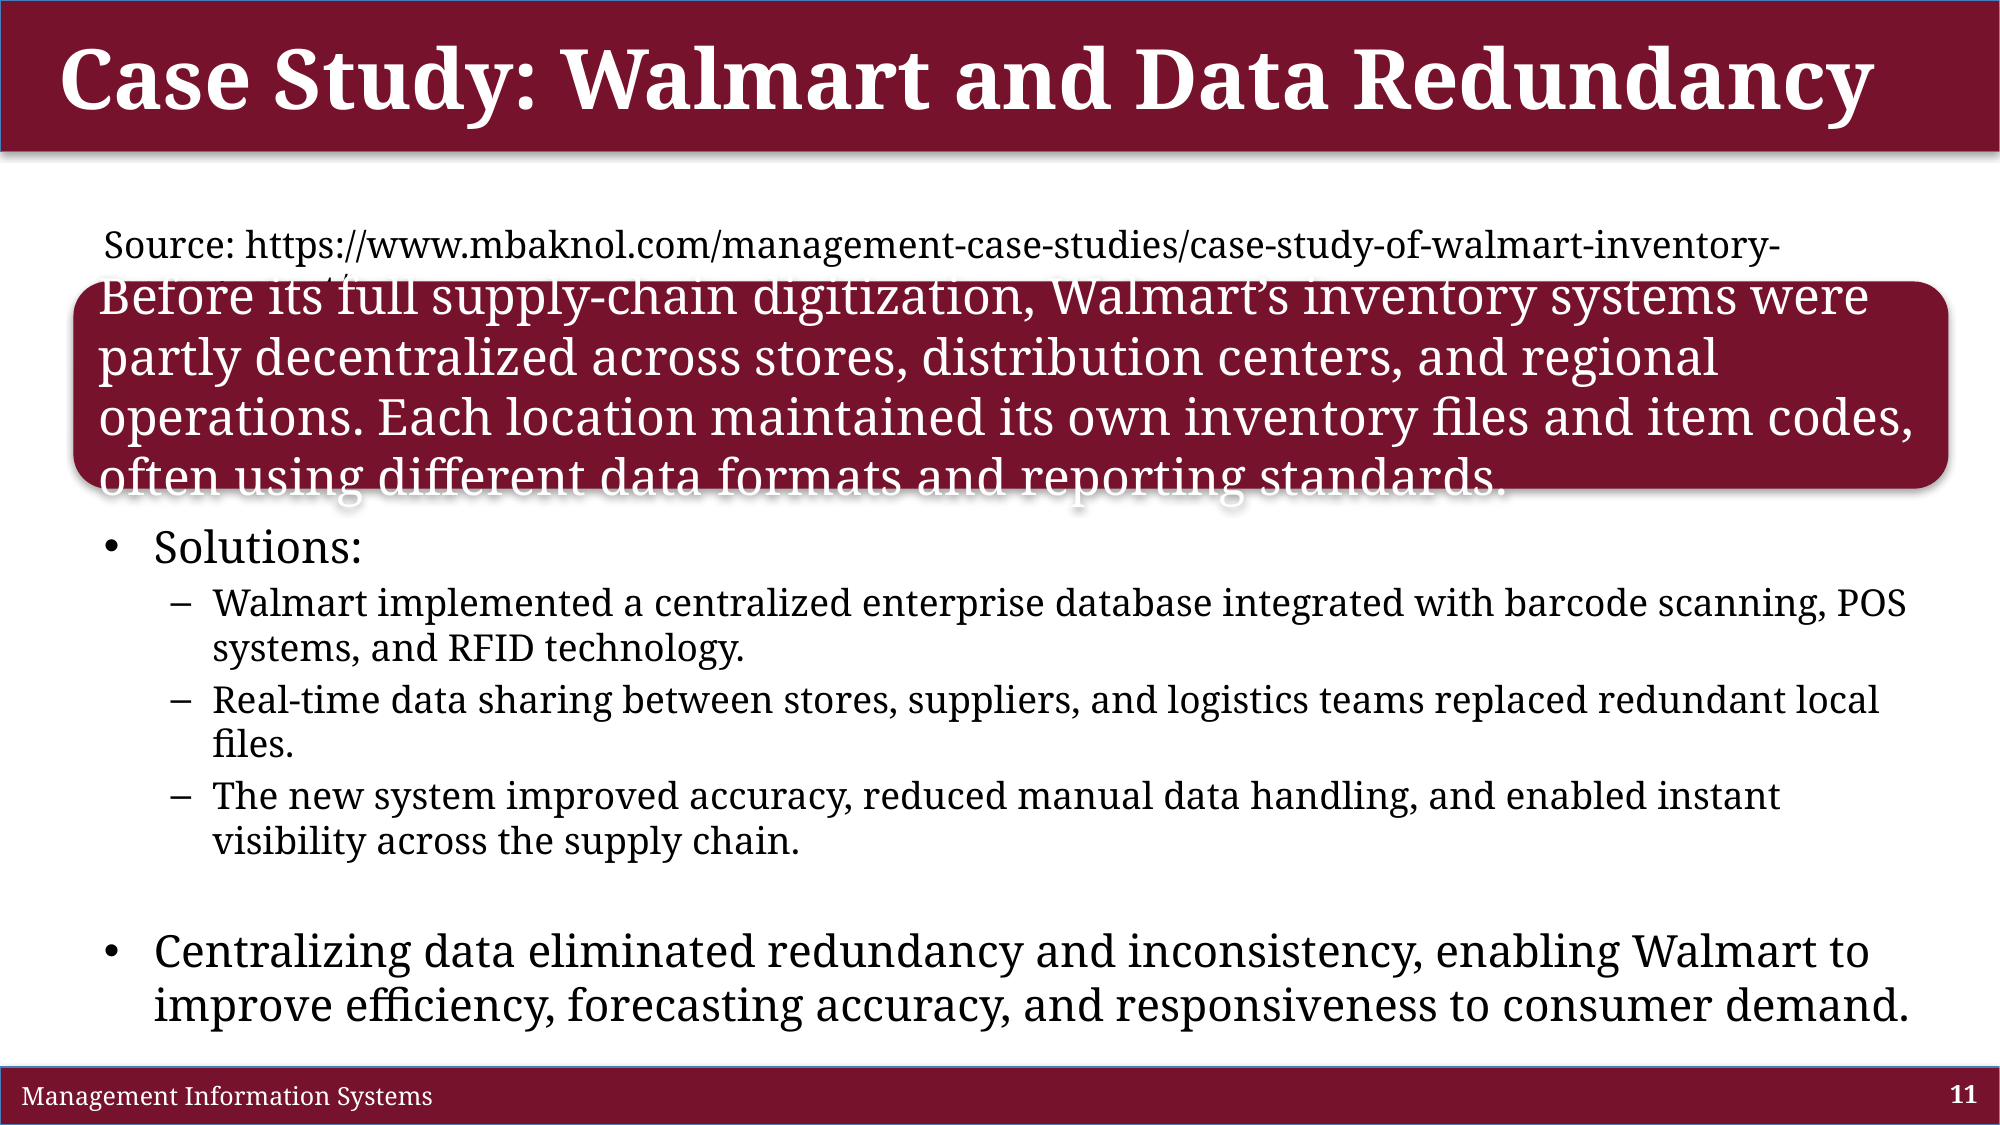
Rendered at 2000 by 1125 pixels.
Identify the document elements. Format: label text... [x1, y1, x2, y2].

list Source: https://www.mbaknol.com/management-case-studies/case-study-of-walmart-inventory-management/ Solutions: Walmart implemented a centralized enterprise database integrated with barcode scanning, POS systems, and RFID technology. Real-time data sharing between stores, suppliers, and logistics teams replaced redundant local files. The new system improved accuracy, reduced manual data handling, and enabled instant visibility across the supply chain. Centralizing data eliminated redundancy and inconsistency, enabling Walmart to improve efficiency, forecasting accuracy, and responsiveness to consumer demand. [88, 494, 1933, 1064]
footer Management Information Systems [0, 1066, 475, 1125]
slide_number 11 [1649, 1066, 2000, 1125]
list Source: https://www.mbaknol.com/management-case-studies/case-study-of-walmart-inventory-management/ Solutions: Walmart implemented a centralized enterprise database integrated with barcode scanning, POS systems, and RFID technology. Real-time data sharing between stores, suppliers, and logistics teams replaced redundant local files. The new system improved accuracy, reduced manual data handling, and enabled instant visibility across the supply chain. Centralizing data eliminated redundancy and inconsistency, enabling Walmart to improve efficiency, forecasting accuracy, and responsiveness to consumer demand. [88, 213, 1933, 286]
title Case Study: Walmart and Data Redundancy [0, 0, 2000, 152]
text_box Before its full supply-chain digitization, Walmart’s inventory systems were partly decentralized across stores, distribution centers, and regional operations. Each location maintained its own inventory files and item codes, often using different data formats and reporting standards. [72, 280, 1950, 490]
text_box [475, 1066, 1649, 1125]
